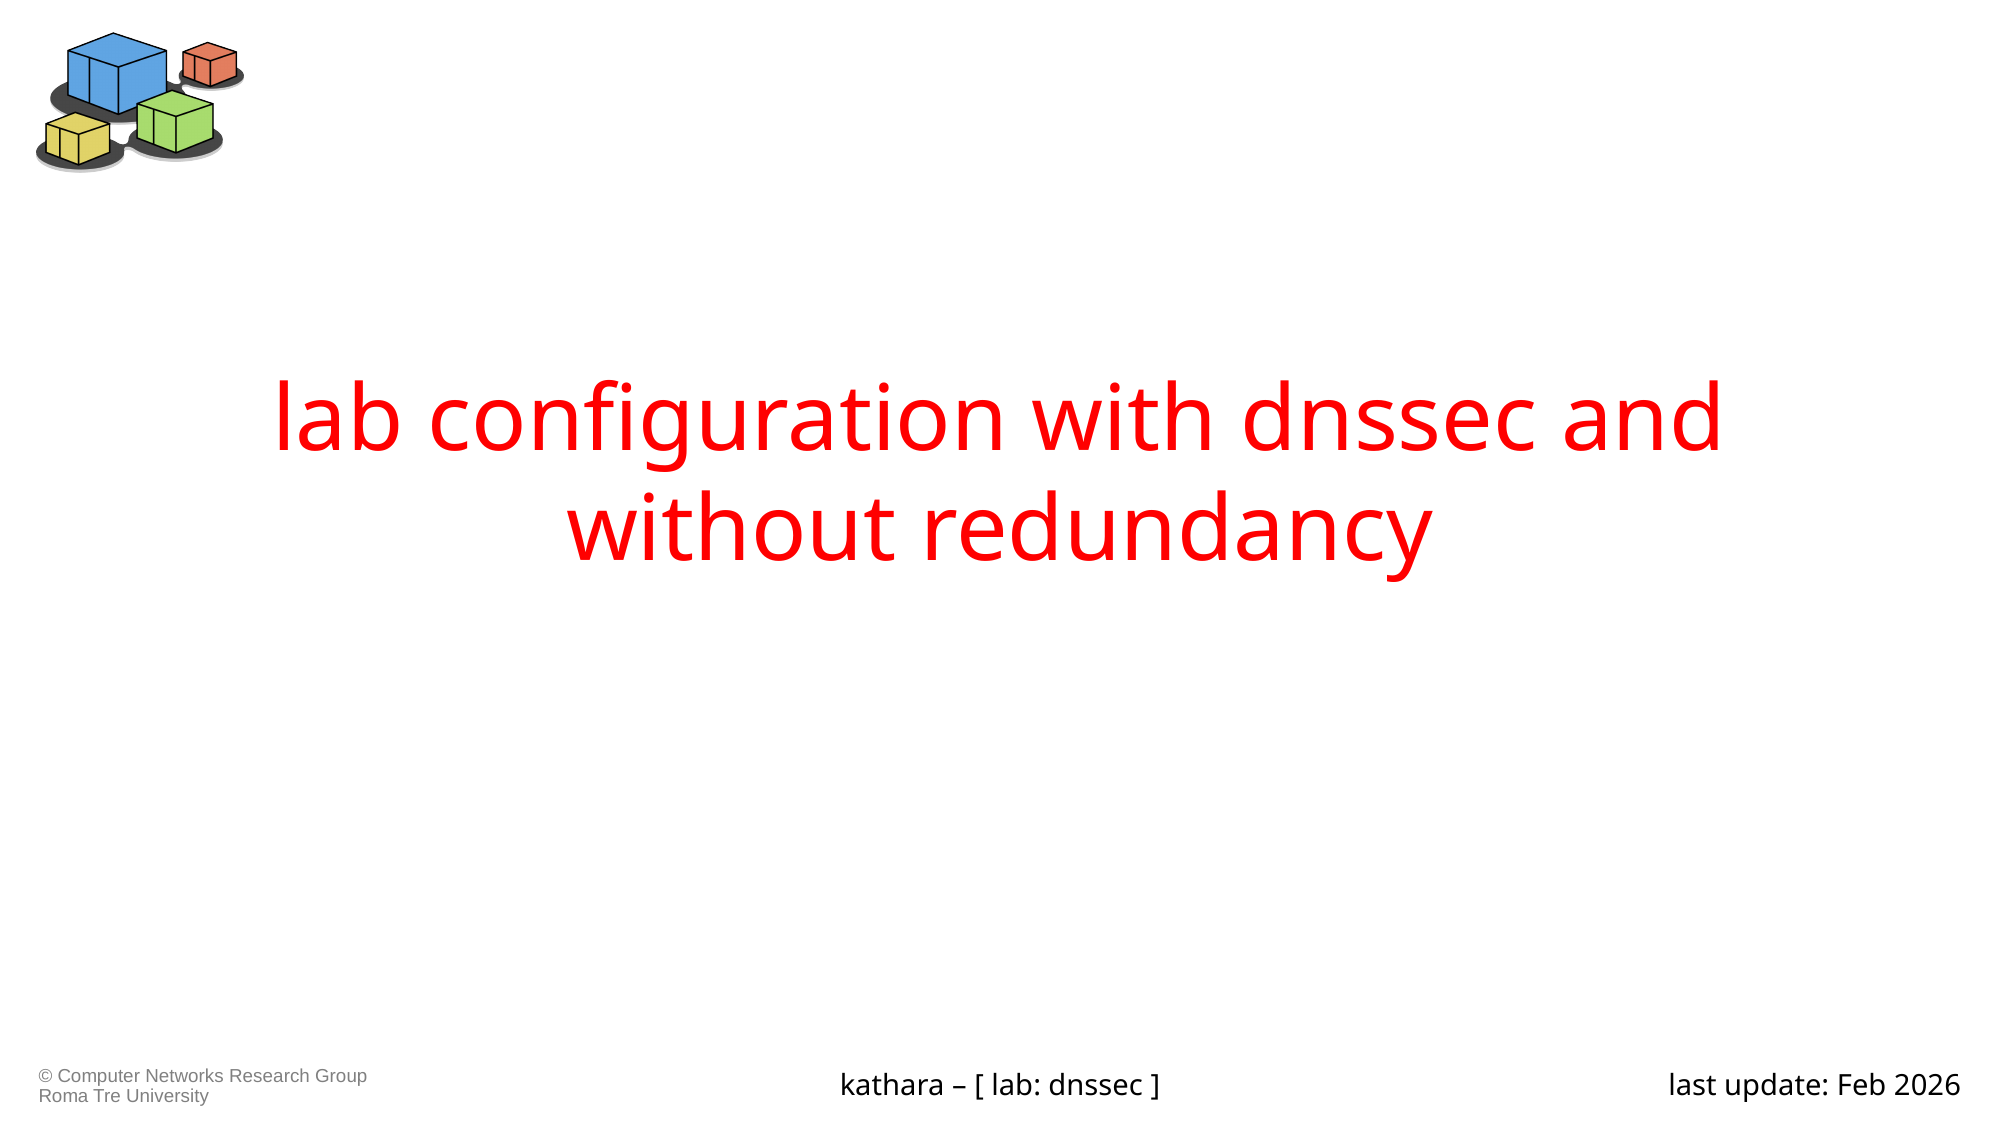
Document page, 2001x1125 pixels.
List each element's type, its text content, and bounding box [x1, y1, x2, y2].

footer kathara – [ lab: dnssec ] [511, 1058, 1489, 1114]
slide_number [1519, 1058, 1977, 1114]
title lab configuration with dnssec and without redundancy [99, 375, 1900, 563]
picture [36, 32, 244, 173]
